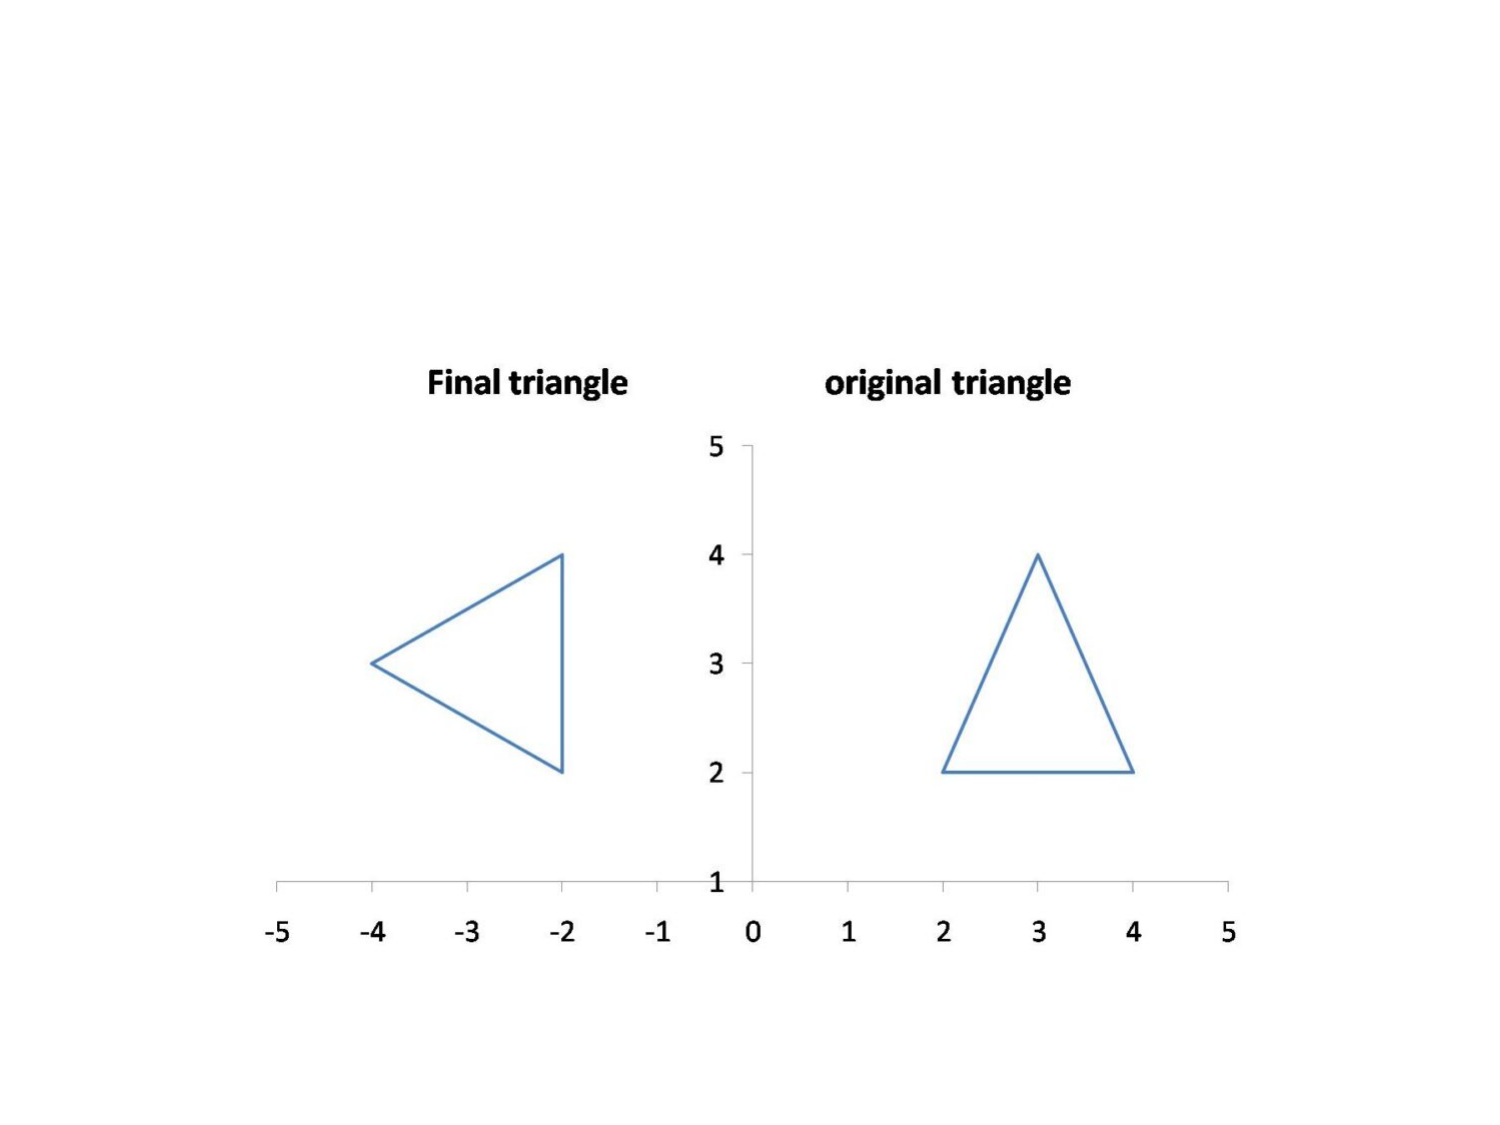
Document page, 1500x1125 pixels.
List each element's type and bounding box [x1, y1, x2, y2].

list [237, 343, 1262, 969]
